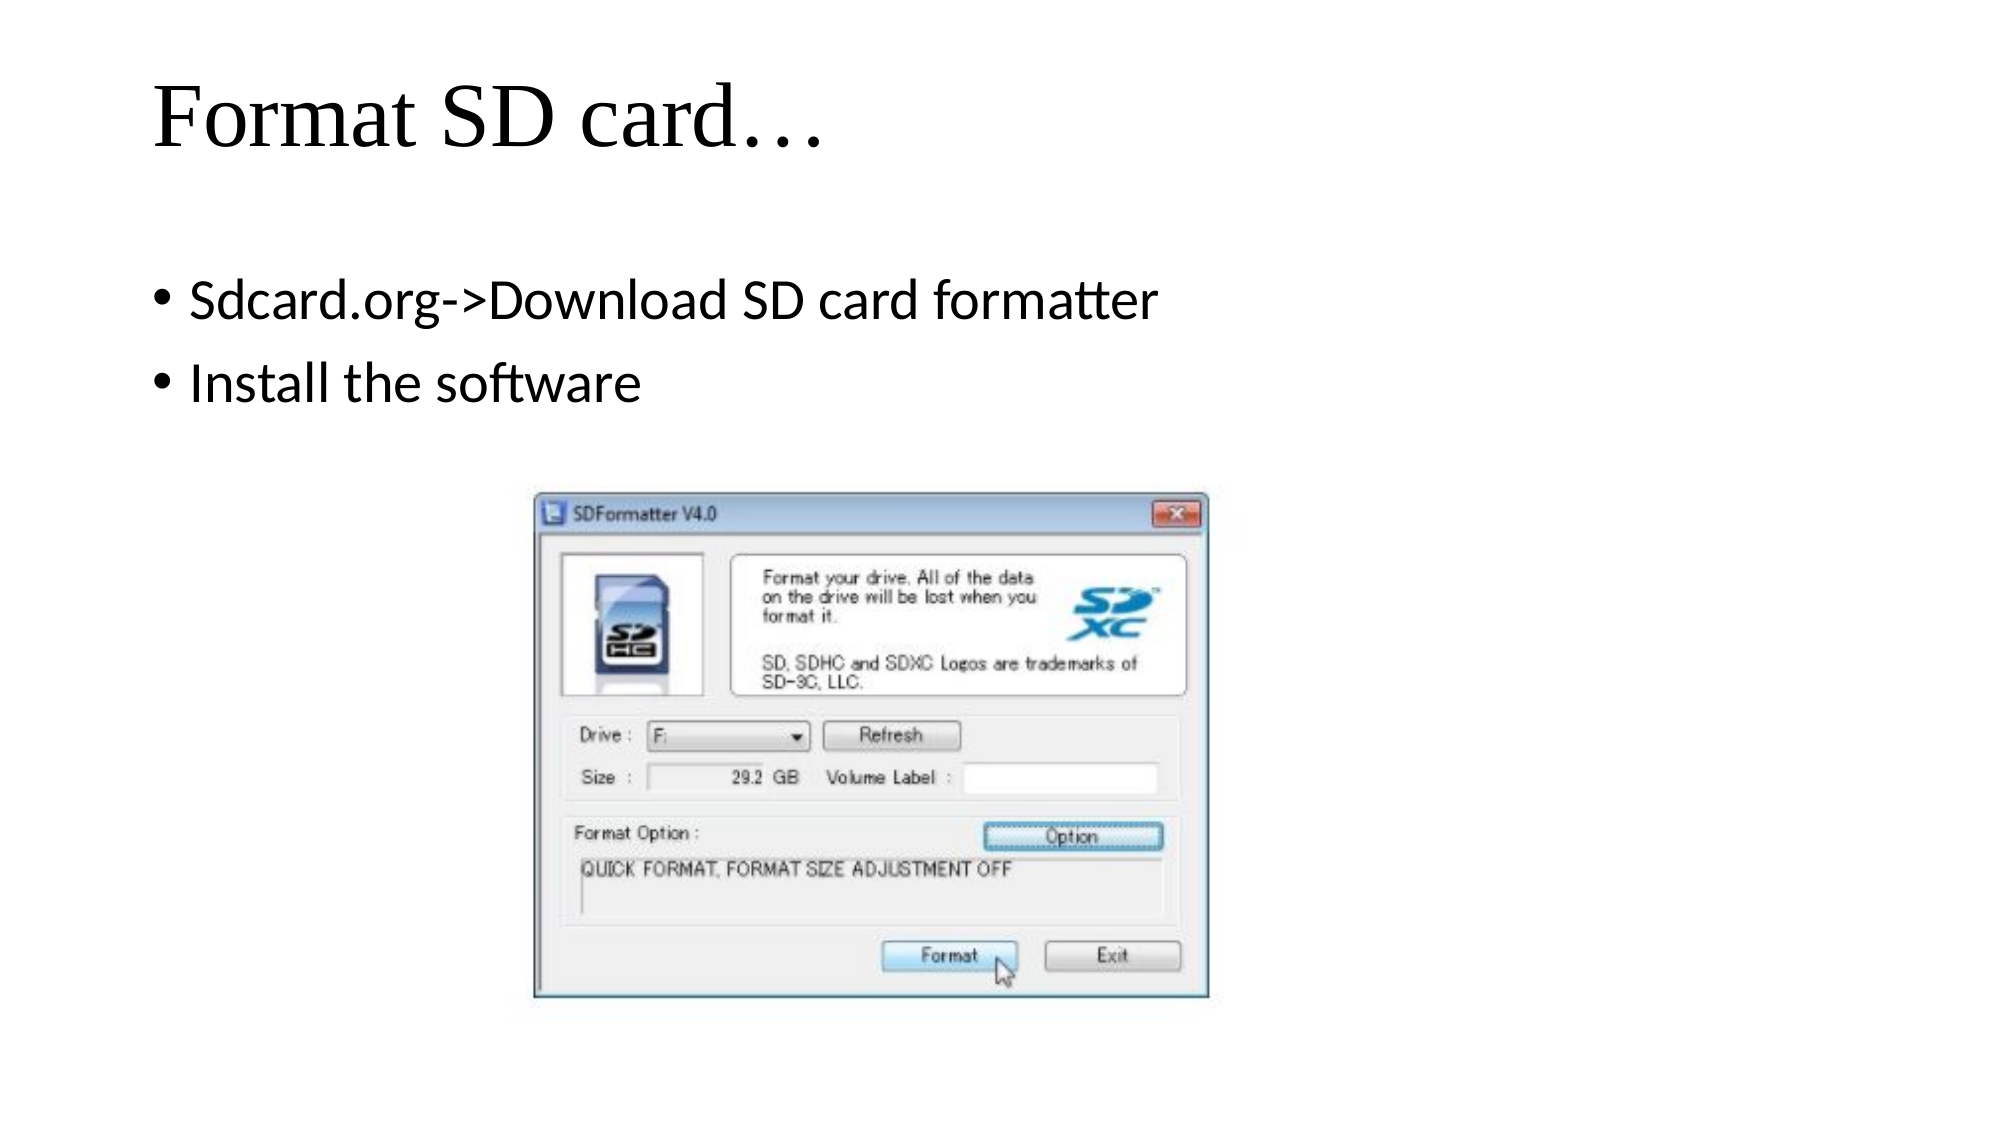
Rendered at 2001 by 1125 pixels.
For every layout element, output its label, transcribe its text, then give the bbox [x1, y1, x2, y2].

picture [193, 453, 1521, 1054]
text_box Sdcard.org->Download SD card formatter Install the software [137, 261, 1863, 976]
text_box Format SD card… [137, 59, 1863, 261]
